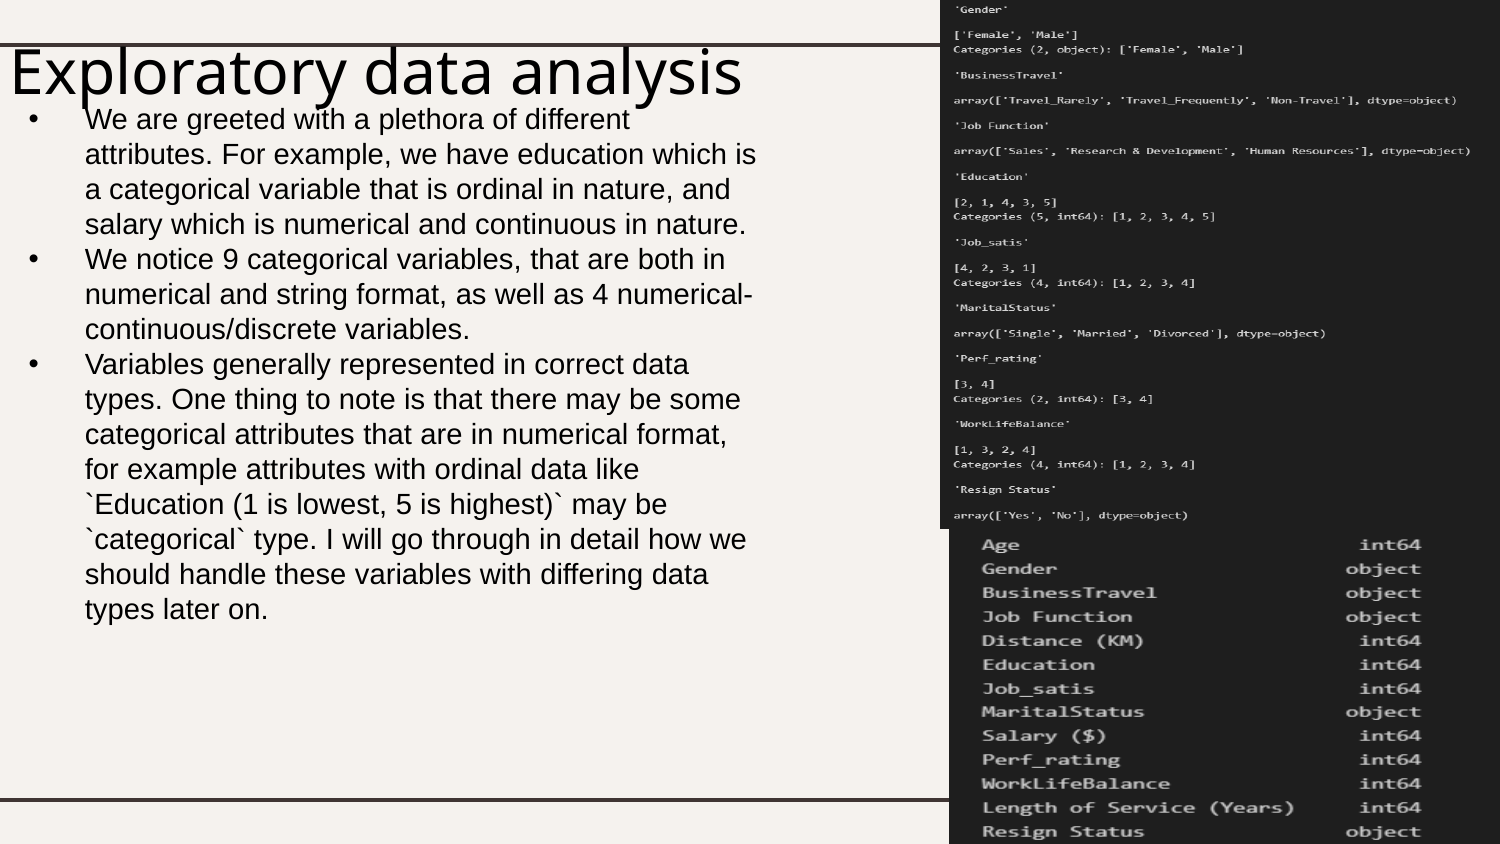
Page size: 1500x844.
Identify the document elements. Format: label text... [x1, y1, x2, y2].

title Exploratory data analysis [0, 34, 934, 106]
subtitle We are greeted with a plethora of different attributes. For example, we have education which is a categorical variable that is ordinal in nature, and salary which is numerical and continuous in nature. We notice 9 categorical variables, that are both in numerical and string format, as well as 4 numerical-continuous/discrete variables. Variables generally represented in correct data types. One thing to note is that there may be some categorical attributes that are in numerical format, for example attributes with ordinal data like `Education (1 is lowest, 5 is highest)` may be `categorical` type. I will go through in detail how we should handle these variables with differing data types later on. [0, 85, 781, 551]
picture [940, 0, 1500, 844]
